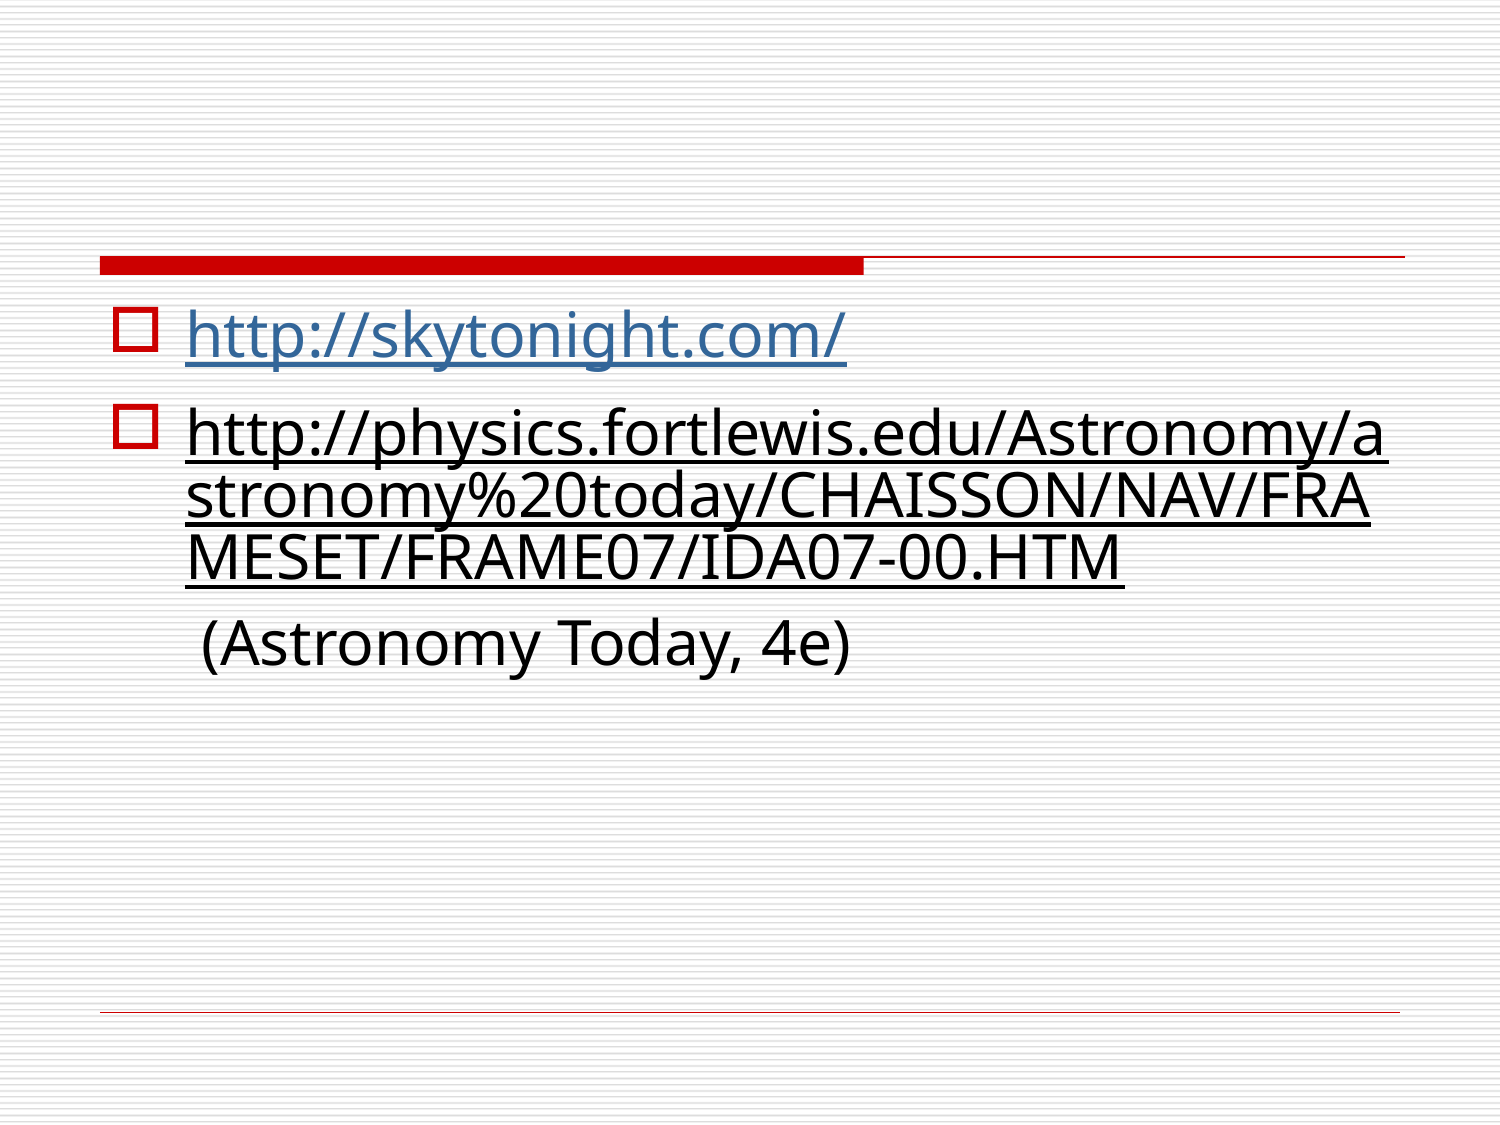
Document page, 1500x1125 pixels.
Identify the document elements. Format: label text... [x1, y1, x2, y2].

list http://skytonight.com/ http://physics.fortlewis.edu/Astronomy/astronomy%20today/CHAISSON/NAV/FRAMESET/FRAME07/IDA07-00.HTM (Astronomy Today, 4e) [92, 287, 1406, 988]
picture [0, 0, 1500, 1125]
